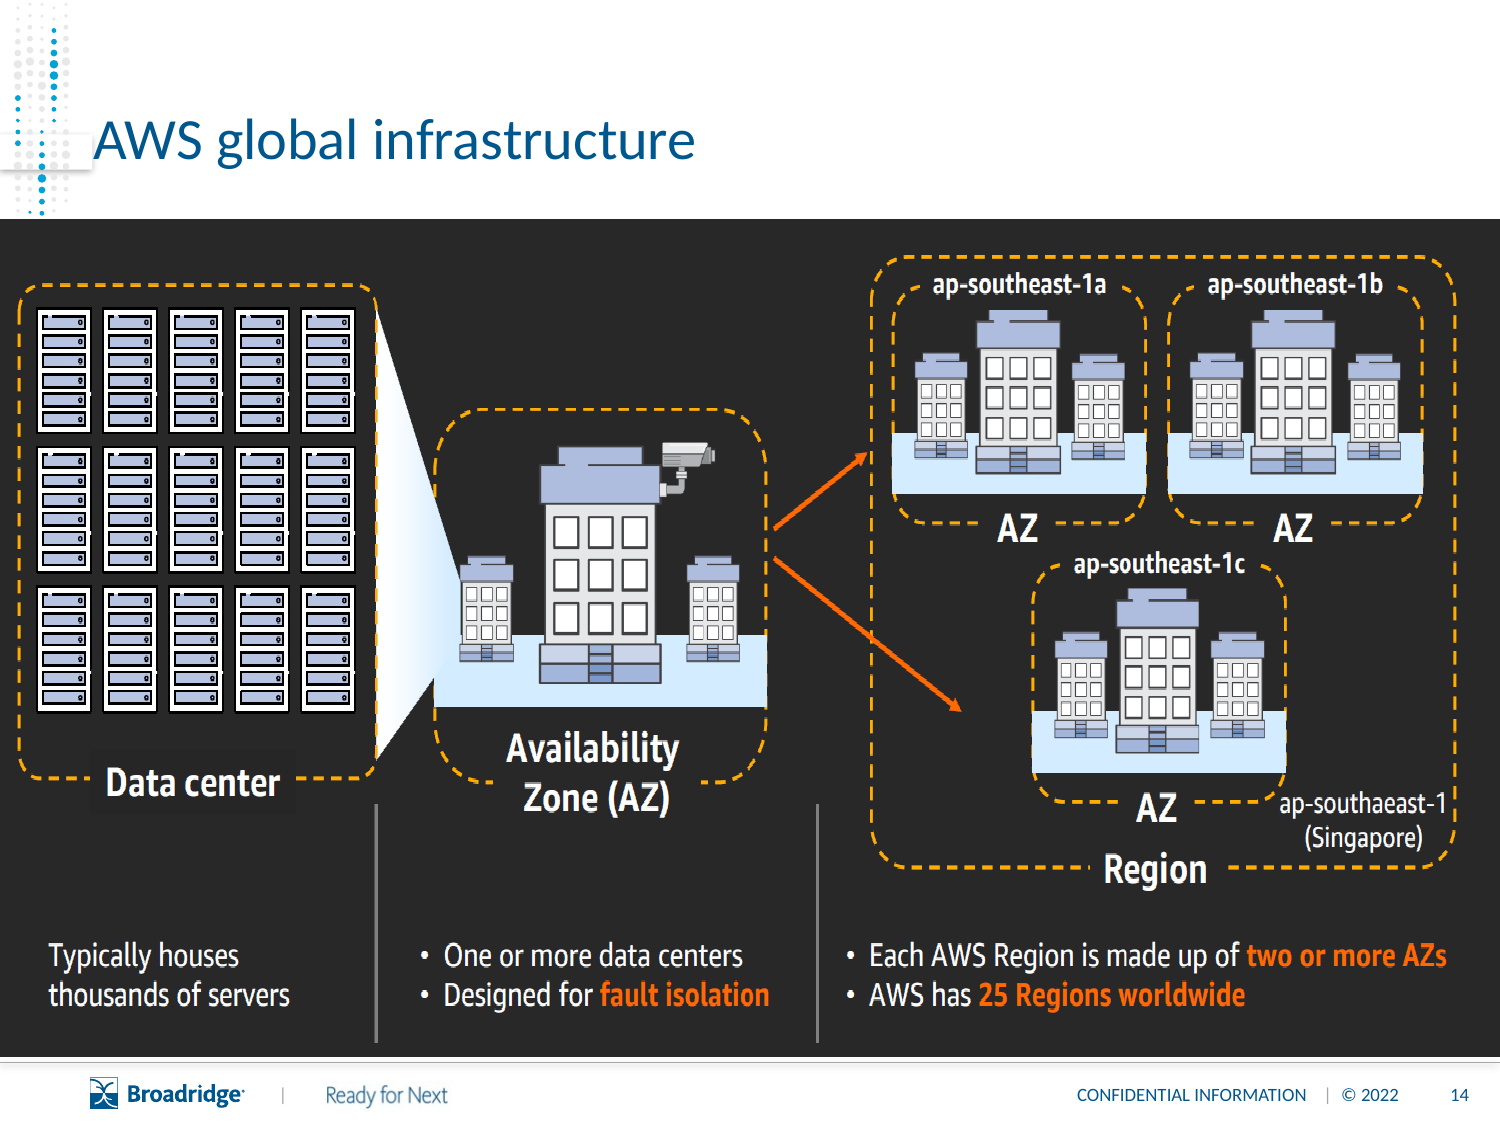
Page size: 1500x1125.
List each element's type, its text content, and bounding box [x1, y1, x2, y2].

title AWS global infrastructure [93, 55, 1324, 173]
picture [0, 219, 1500, 1057]
picture [323, 1081, 452, 1112]
